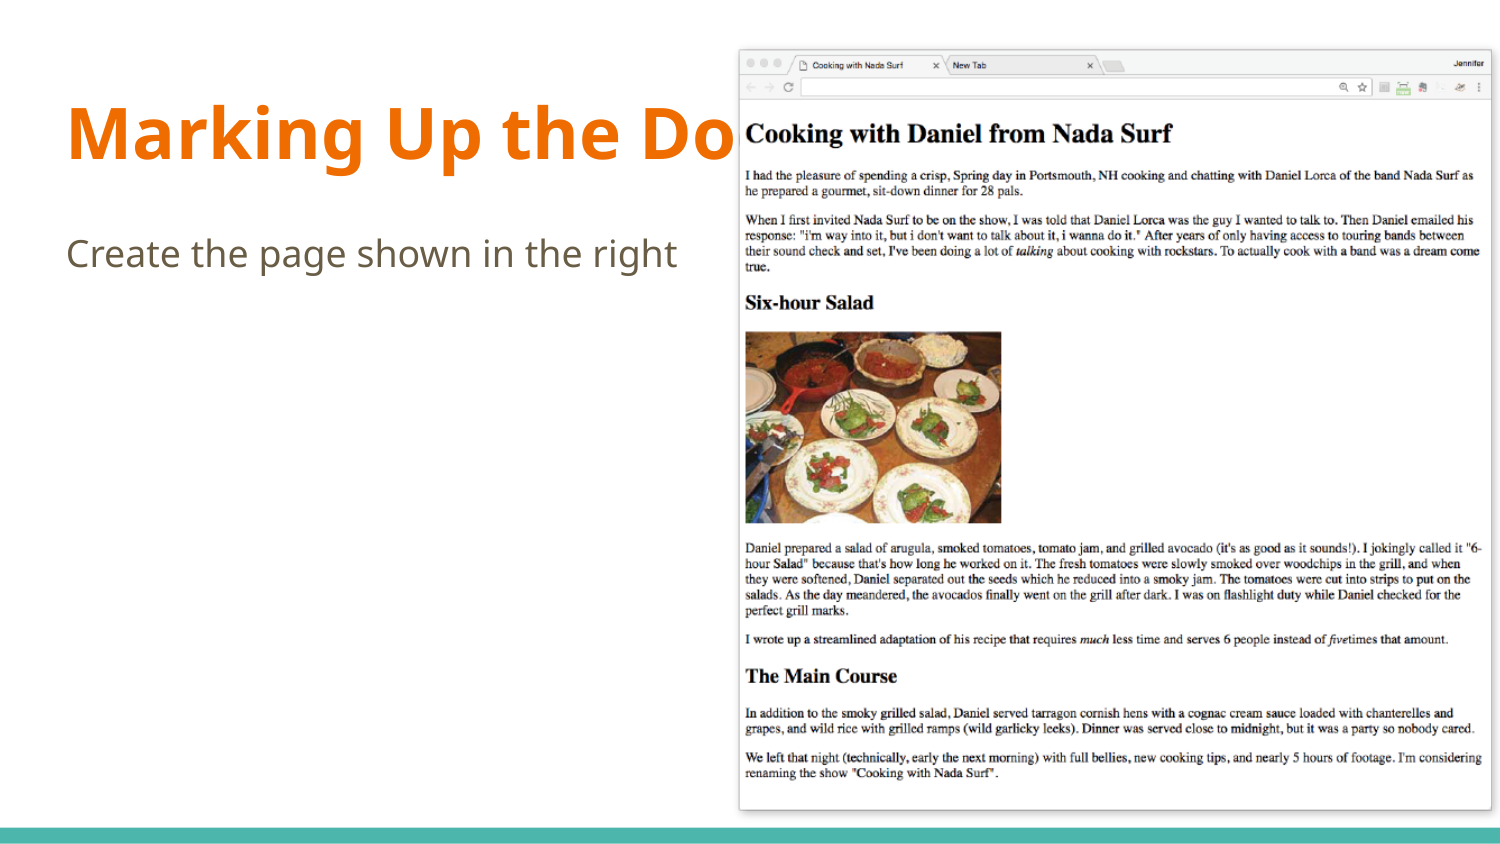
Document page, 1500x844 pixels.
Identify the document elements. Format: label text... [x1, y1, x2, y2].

picture [381, 28, 1500, 830]
text_box Marking Up the Document [51, 72, 376, 189]
text_box Create the page shown in the right [51, 207, 376, 750]
